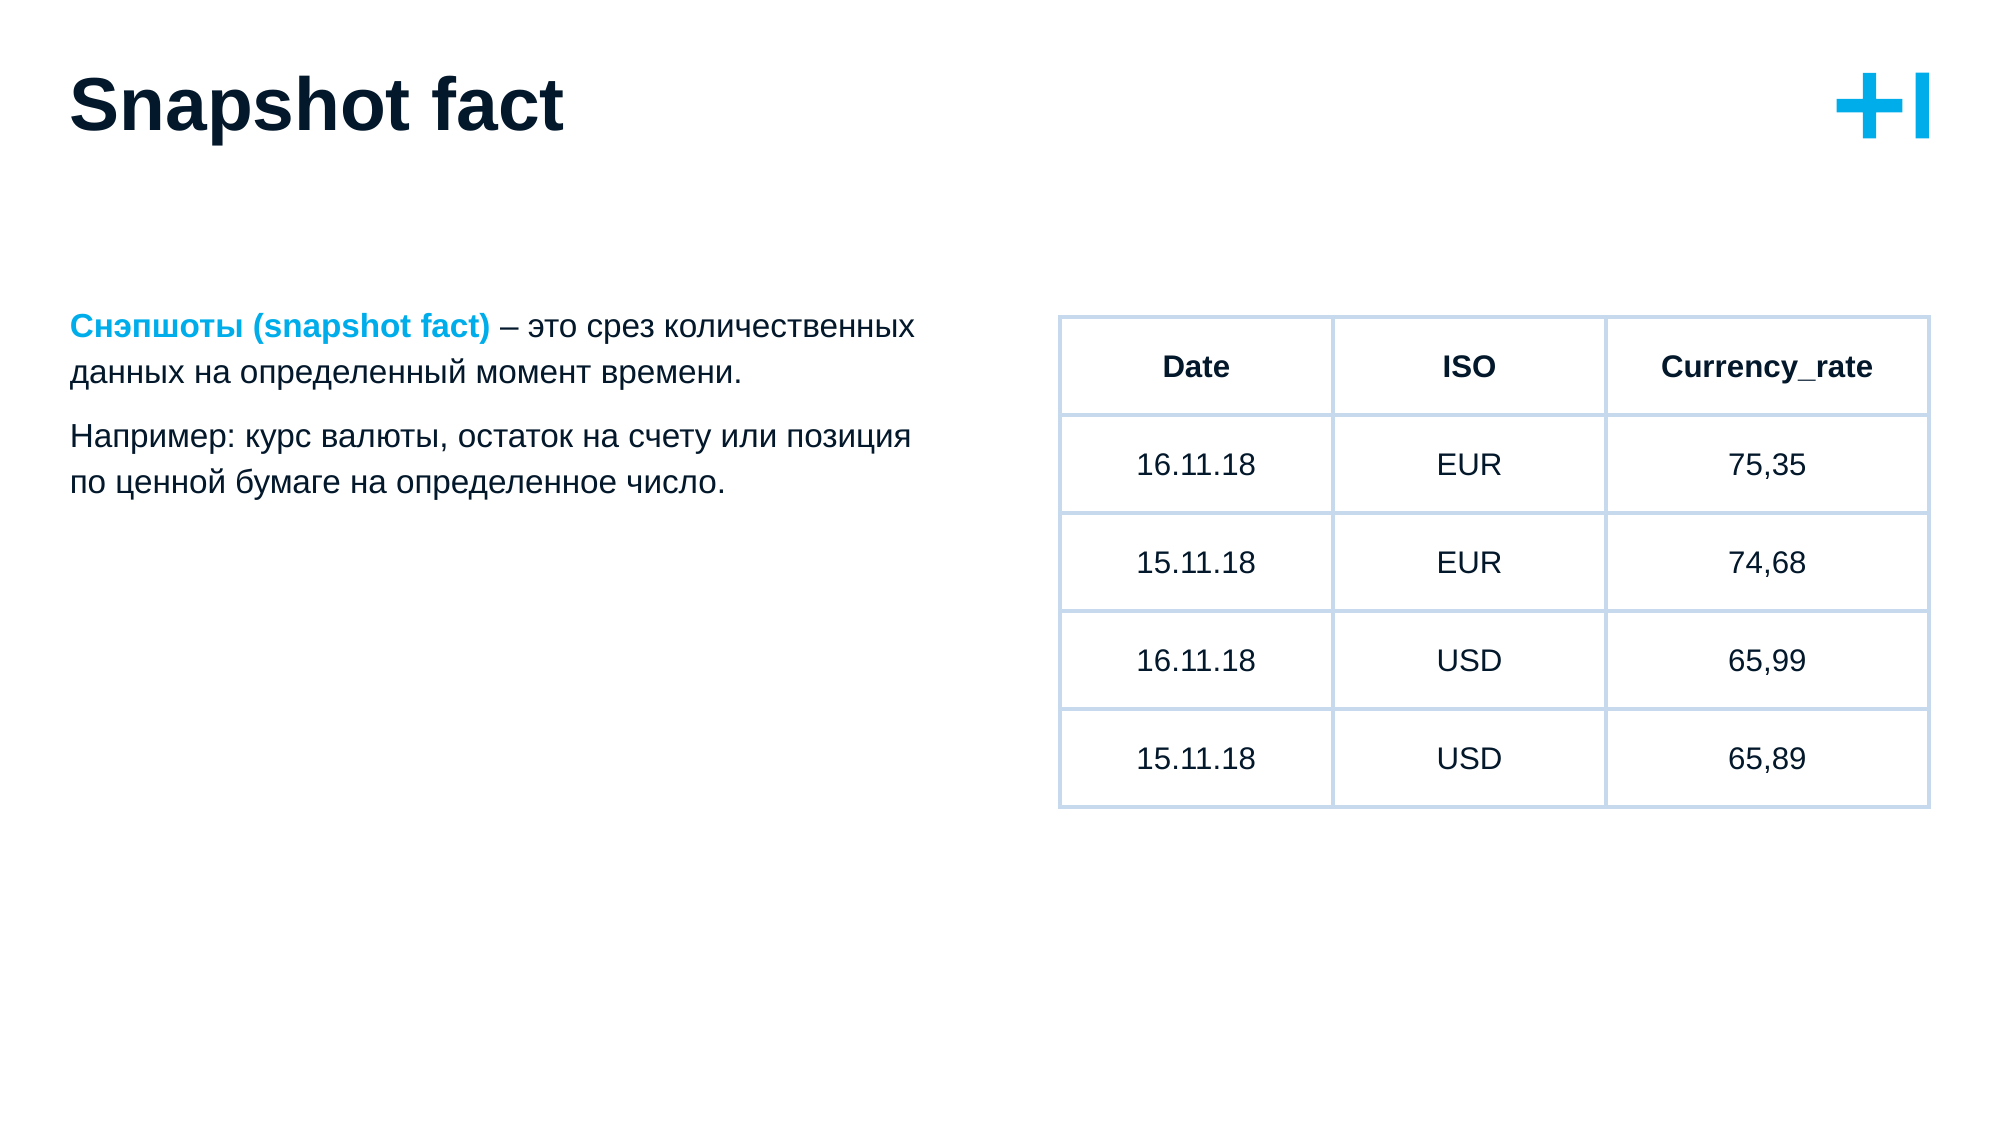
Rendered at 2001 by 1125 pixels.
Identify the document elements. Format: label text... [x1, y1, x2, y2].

table_cell 15.11.18 [1062, 515, 1331, 609]
table_cell USD [1335, 613, 1604, 707]
list Снэпшоты (snapshot fact) – это срез количественных данных на определенный момент времени. Например: курс валюты, остаток на счету или позиция по ценной бумаге на определенное число. [49, 277, 1032, 581]
table_cell 65,89 [1608, 711, 1927, 805]
table_cell 16.11.18 [1062, 613, 1331, 707]
table_cell 65,99 [1608, 613, 1927, 707]
table_cell EUR [1335, 515, 1604, 609]
table_header Currency_rate [1608, 319, 1927, 413]
title Snapshot fact [49, 35, 1415, 189]
table_cell USD [1335, 711, 1604, 805]
table_header ISO [1335, 319, 1604, 413]
table_cell 15.11.18 [1062, 711, 1331, 805]
table_cell EUR [1335, 417, 1604, 511]
table_cell 74,68 [1608, 515, 1927, 609]
table_header Date [1062, 319, 1331, 413]
table_cell 75,35 [1608, 417, 1927, 511]
table_cell 16.11.18 [1062, 417, 1331, 511]
